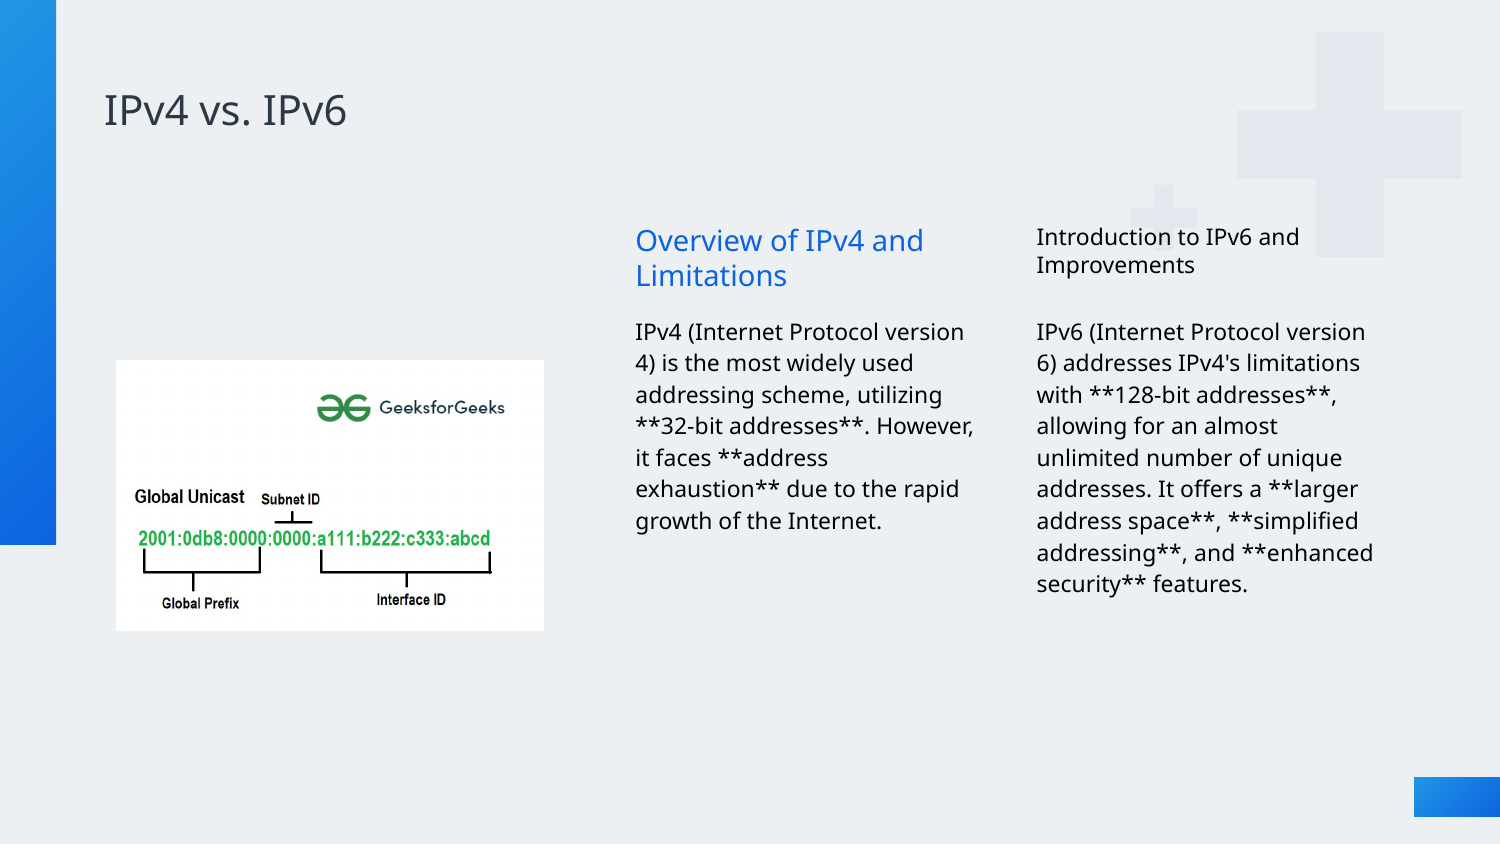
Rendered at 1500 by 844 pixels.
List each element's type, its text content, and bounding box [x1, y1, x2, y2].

title IPv4 vs. IPv6 [92, 72, 1408, 167]
list IPv6 (Internet Protocol version 6) addresses IPv4's limitations with **128-bit addresses**, allowing for an almost unlimited number of unique addresses. It offers a **larger address space**, **simplified addressing**, and **enhanced security** features. [1025, 302, 1390, 756]
subtitle Introduction to IPv6 and Improvements [1025, 211, 1390, 268]
list IPv4 (Internet Protocol version 4) is the most widely used addressing scheme, utilizing **32-bit addresses**. However, it faces **address exhaustion** due to the rapid growth of the Internet. [624, 302, 988, 756]
subtitle Overview of IPv4 and Limitations [624, 211, 988, 265]
picture [115, 360, 545, 632]
